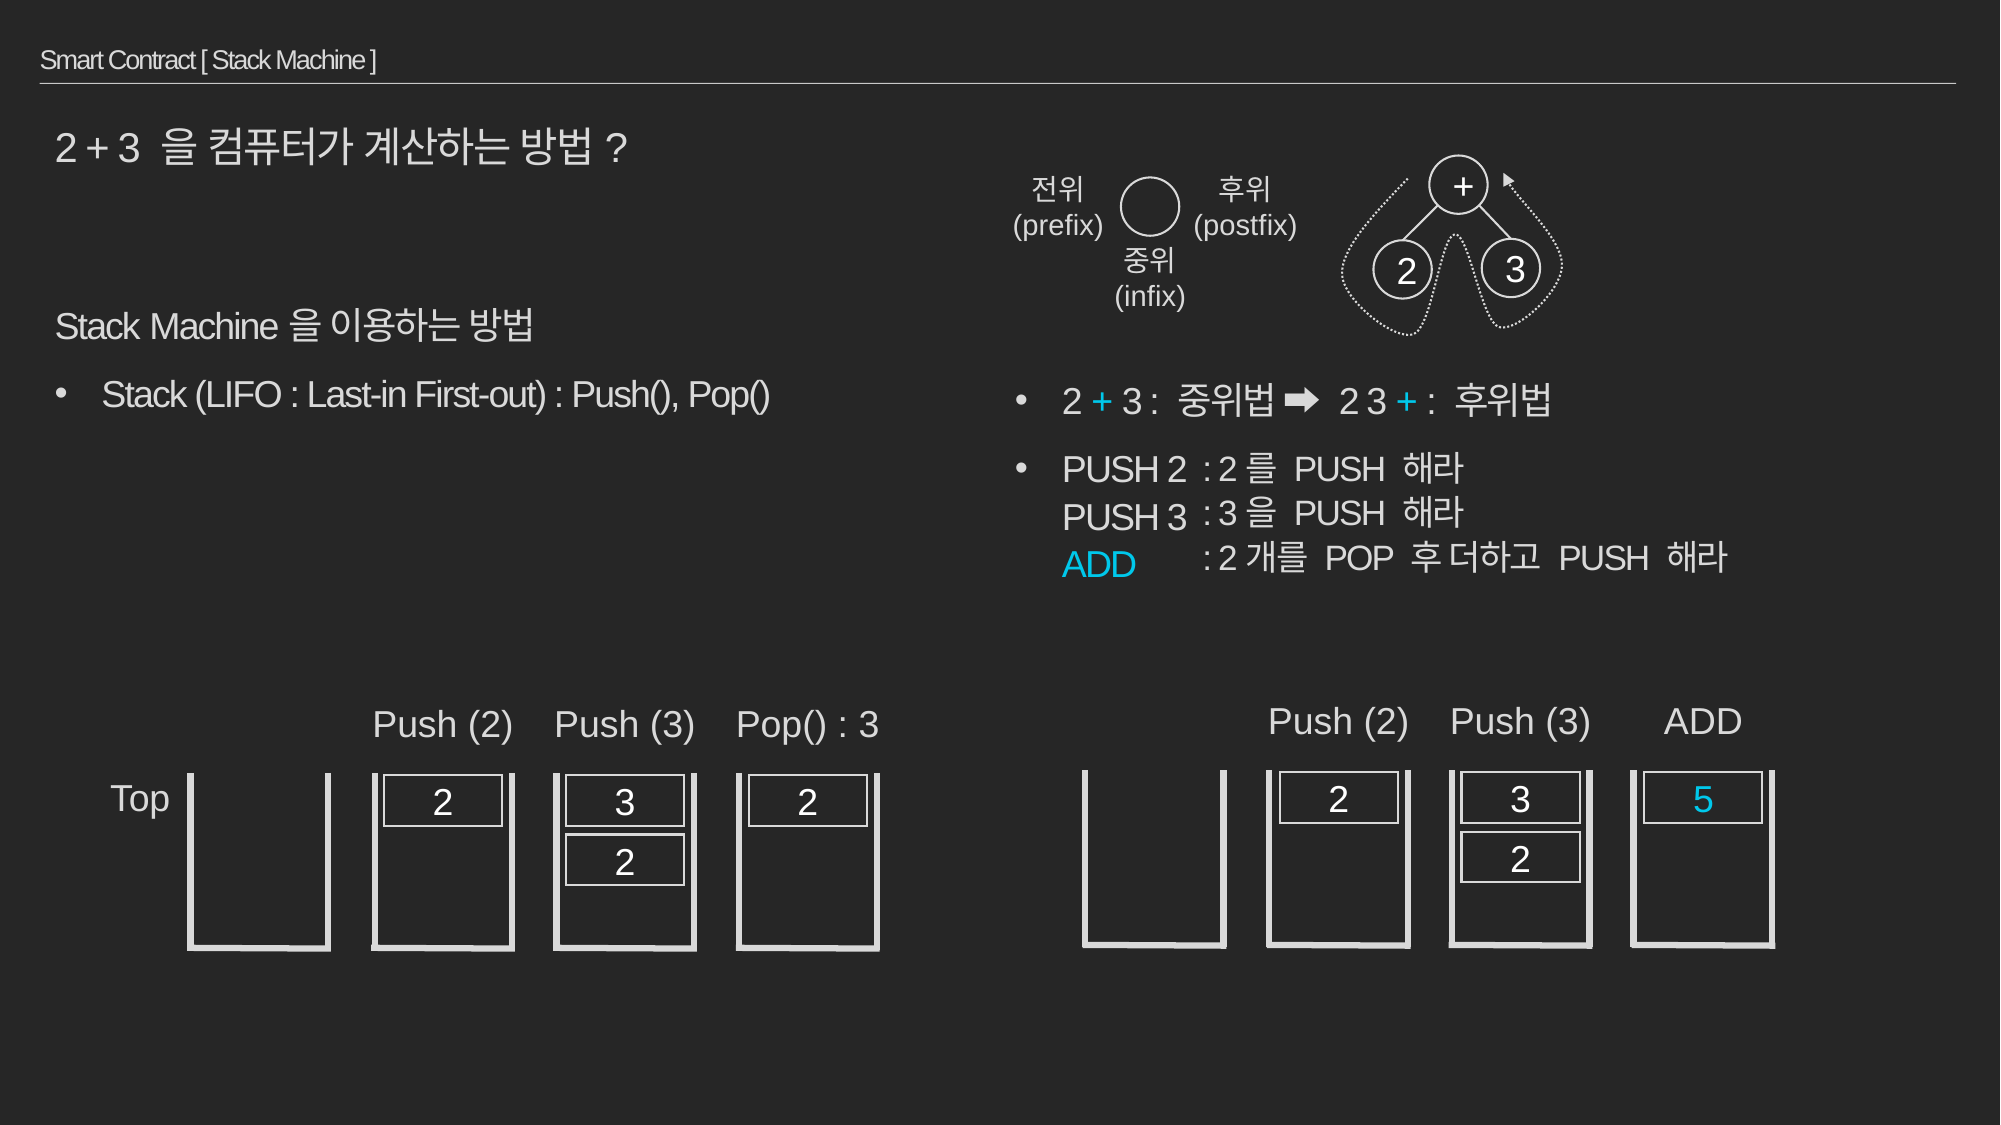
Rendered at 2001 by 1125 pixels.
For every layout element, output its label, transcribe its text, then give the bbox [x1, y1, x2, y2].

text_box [720, 692, 896, 951]
text_box Top [94, 766, 185, 826]
title Smart Contract [ Stack Machine ] [39, 31, 1961, 84]
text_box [186, 772, 331, 951]
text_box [997, 163, 1313, 321]
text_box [1341, 155, 1563, 335]
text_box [1433, 689, 1608, 948]
text_box 2 + 3 : 중위법 ➡ 2 3 + : 후위법 PUSH 2 PUSH 3 ADD [999, 367, 1986, 598]
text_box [356, 692, 530, 951]
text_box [1082, 769, 1227, 948]
text_box Stack Machine을 이용하는 방법 Stack (LIFO : Last-in First-out) : Push(), Pop() [39, 292, 1000, 443]
text_box : 2를 PUSH 해라 : 3을 PUSH 해라 : 2개를 POP 후 더하고 PUSH 해라 [1187, 436, 1757, 598]
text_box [538, 692, 712, 951]
list 2 + 3 을 컴퓨터가 계산하는 방법? [39, 110, 1957, 190]
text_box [1252, 689, 1426, 948]
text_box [1631, 689, 1776, 948]
